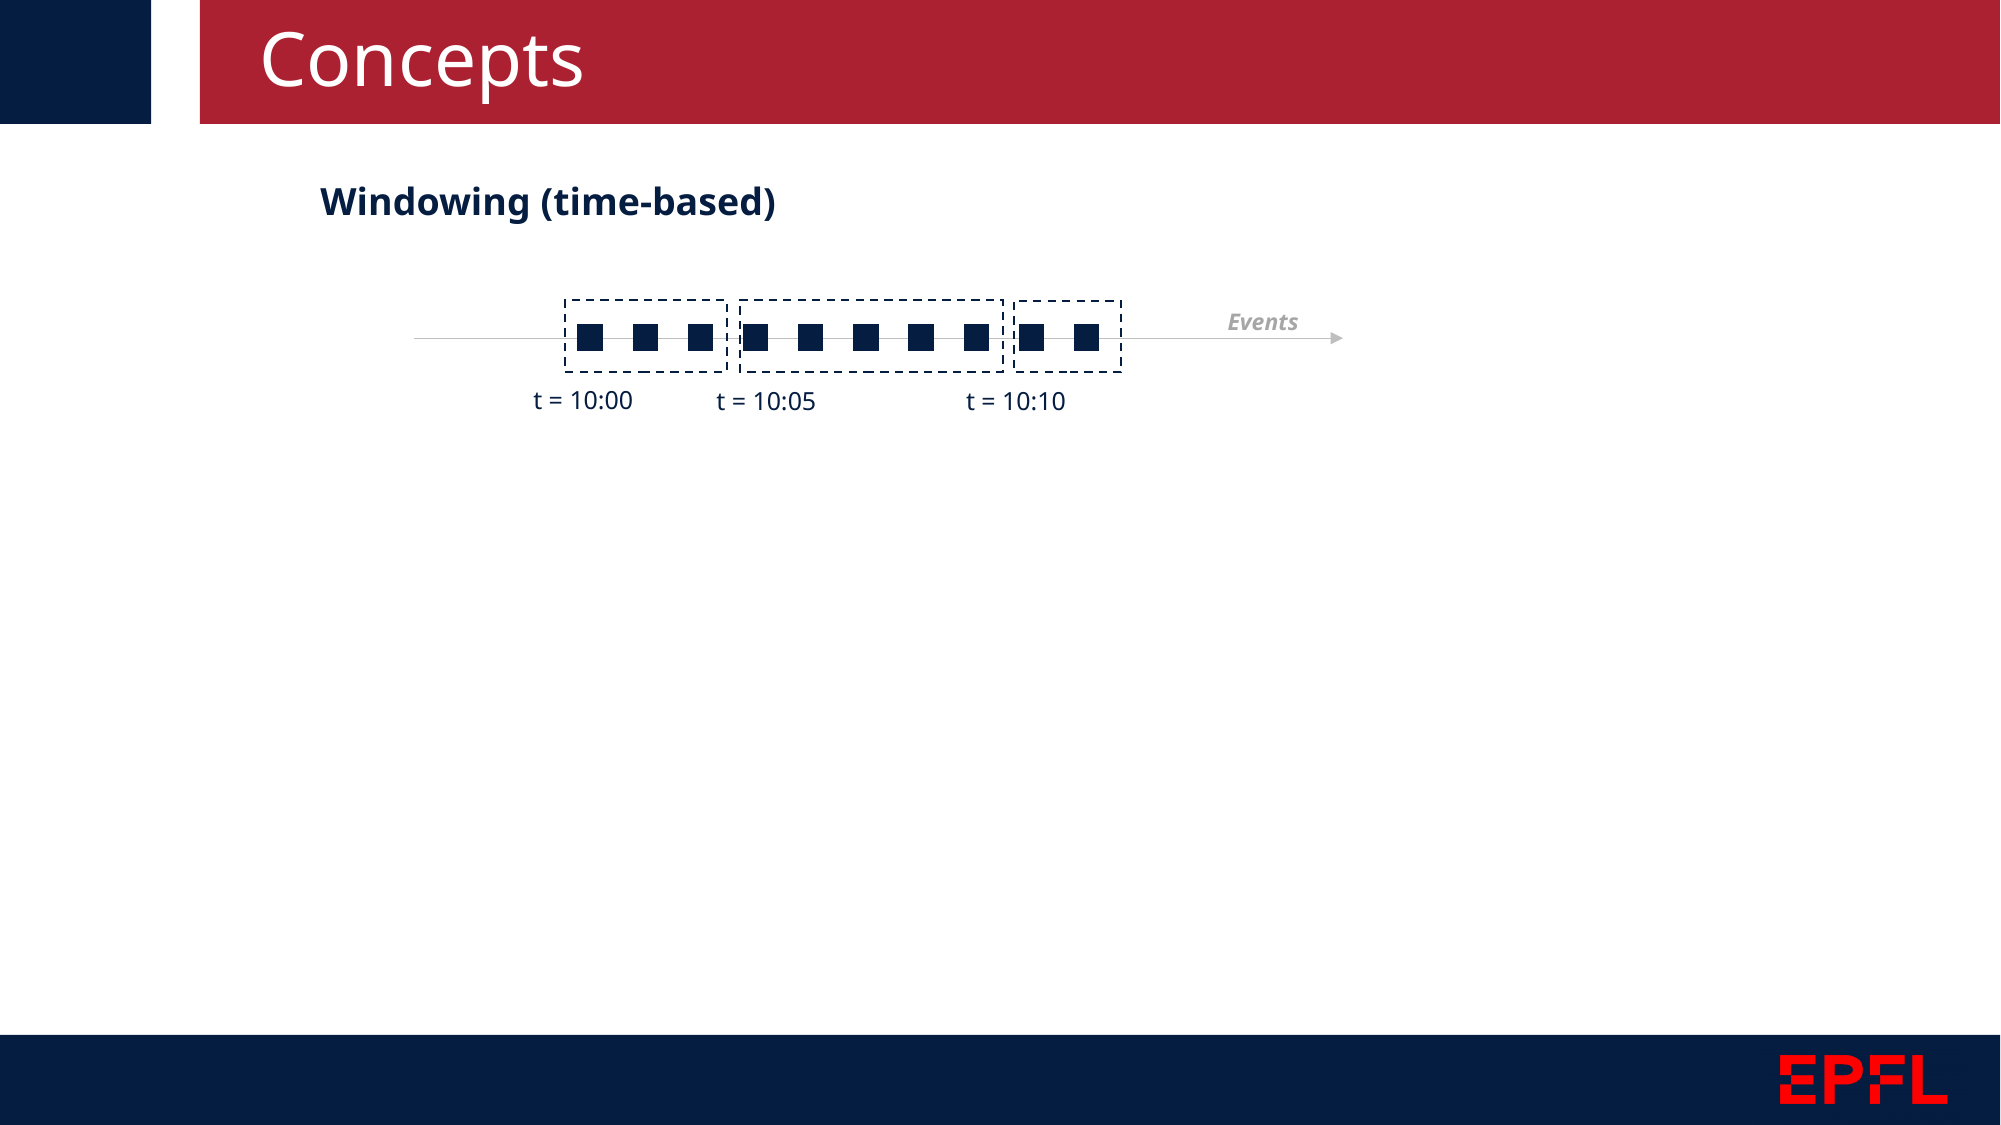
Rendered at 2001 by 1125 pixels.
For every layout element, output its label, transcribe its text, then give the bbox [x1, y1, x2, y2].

text_box t = 10:05 [701, 378, 832, 424]
text_box t = 10:10 [951, 378, 1081, 424]
picture [1759, 1034, 1968, 1125]
text_box [739, 339, 1004, 373]
text_box [564, 339, 728, 373]
text_box Events [1212, 339, 1314, 343]
text_box Events [1212, 299, 1314, 338]
text_box [1013, 300, 1122, 338]
text_box t = 10:00 [518, 376, 649, 422]
text_box [564, 299, 728, 338]
text_box [1013, 339, 1122, 373]
text_box Windowing (time-based) [305, 170, 792, 231]
title Concepts [200, 0, 2000, 124]
text_box [739, 299, 1004, 338]
